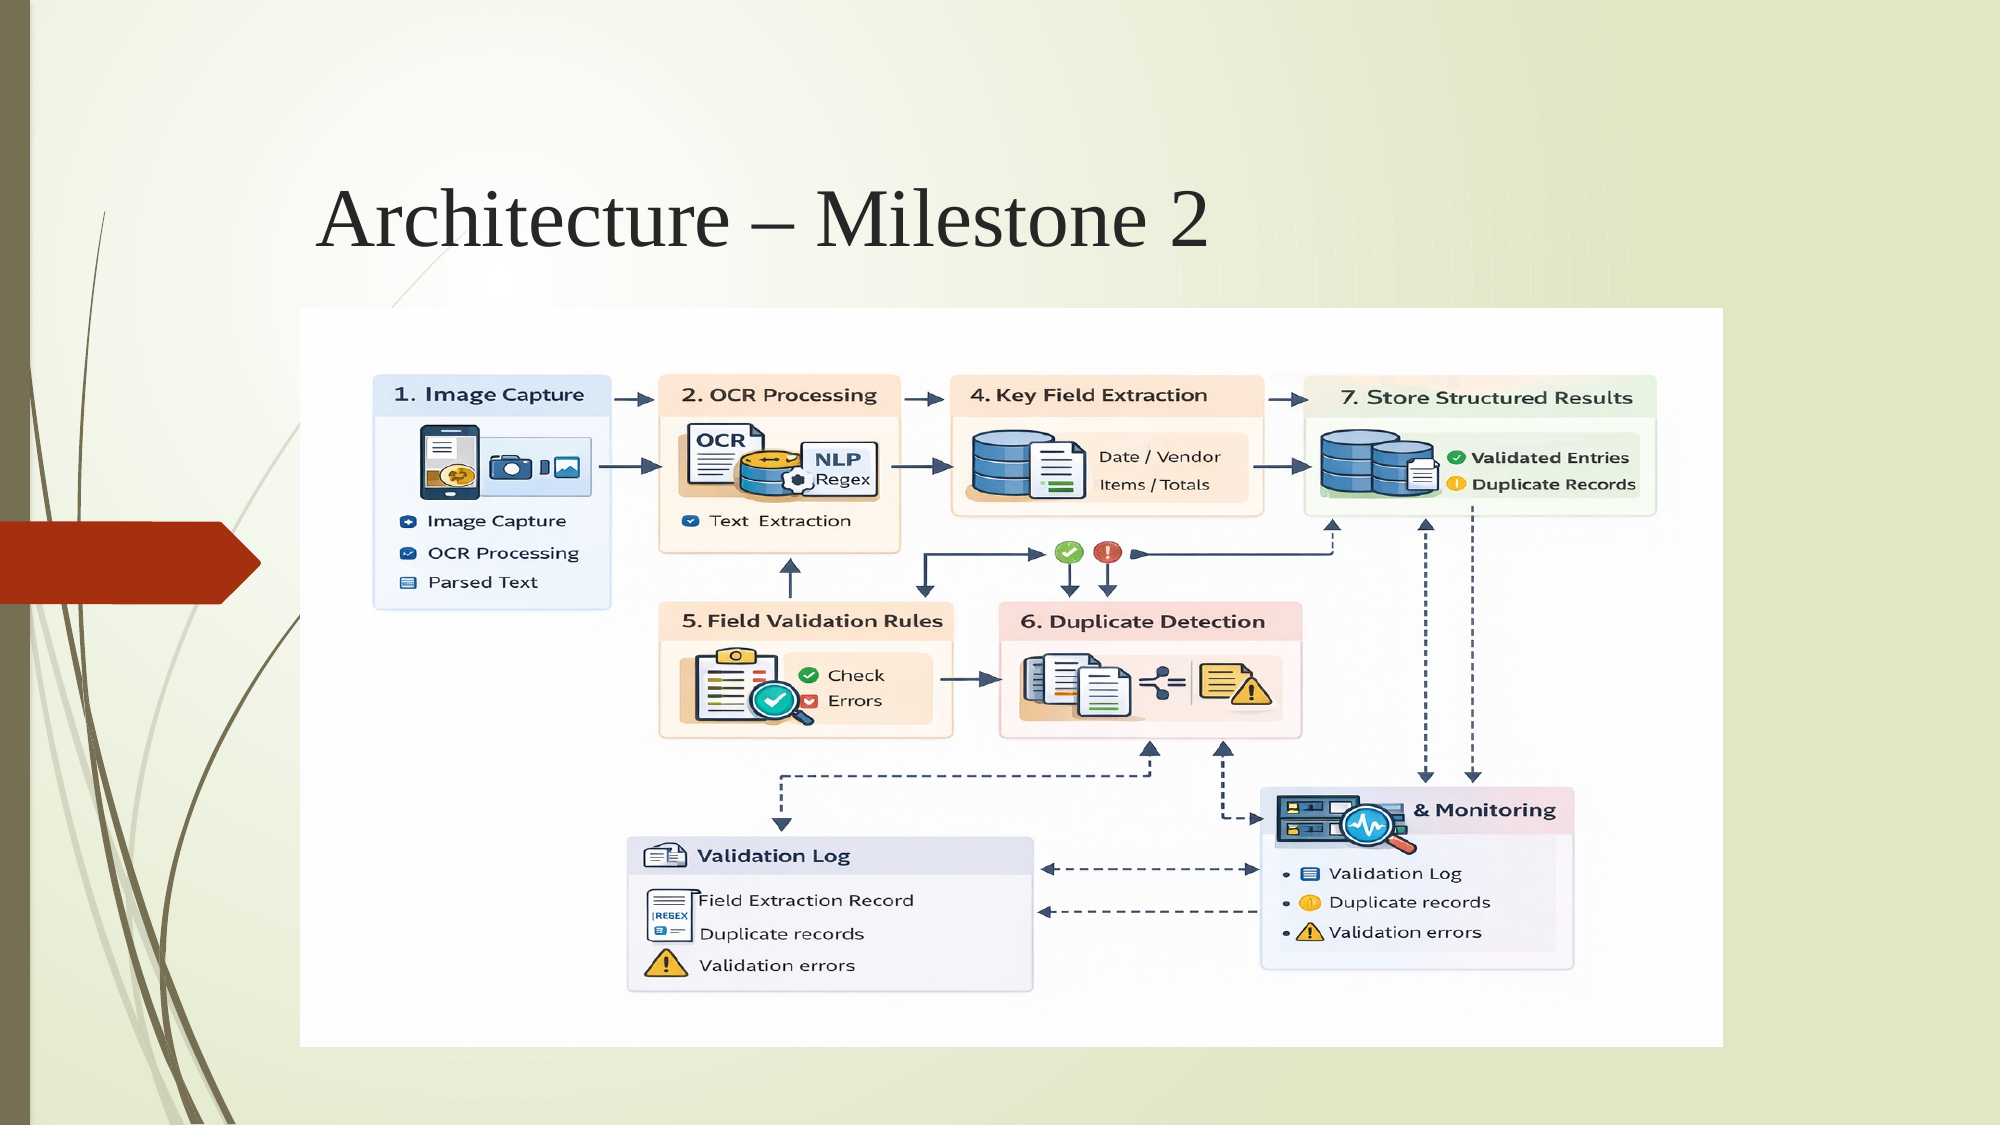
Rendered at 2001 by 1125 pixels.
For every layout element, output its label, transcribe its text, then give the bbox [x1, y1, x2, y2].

picture [300, 308, 1723, 1048]
title Architecture – Milestone 2 [300, 29, 1763, 271]
